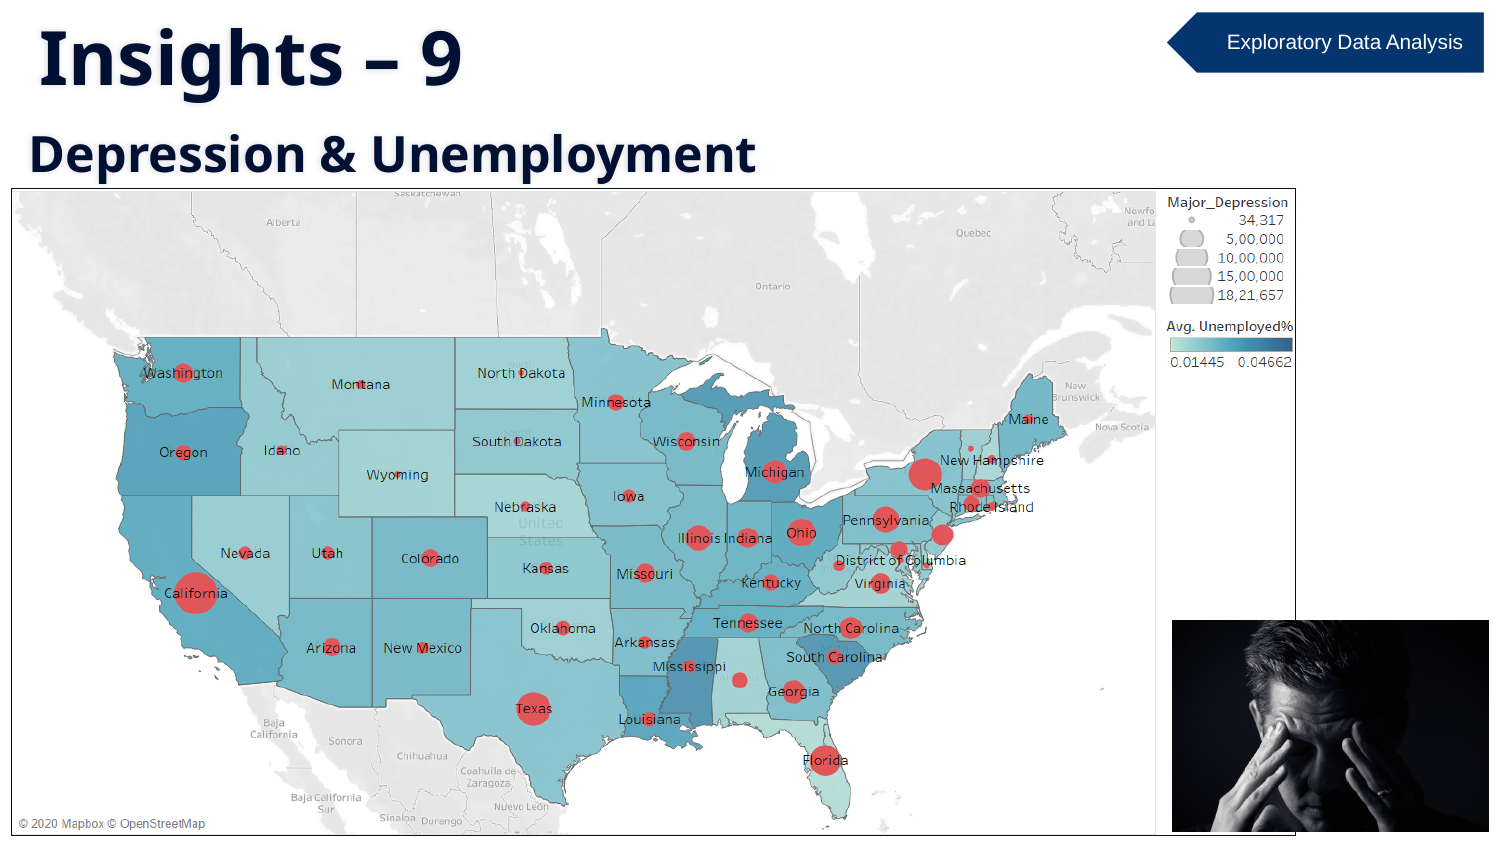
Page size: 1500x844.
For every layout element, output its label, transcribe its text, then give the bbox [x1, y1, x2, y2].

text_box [1163, 9, 1487, 75]
text_box Depression & Unemployment [28, 114, 1360, 198]
text_box Insights – 9 [39, 7, 1371, 116]
picture [11, 188, 1489, 837]
